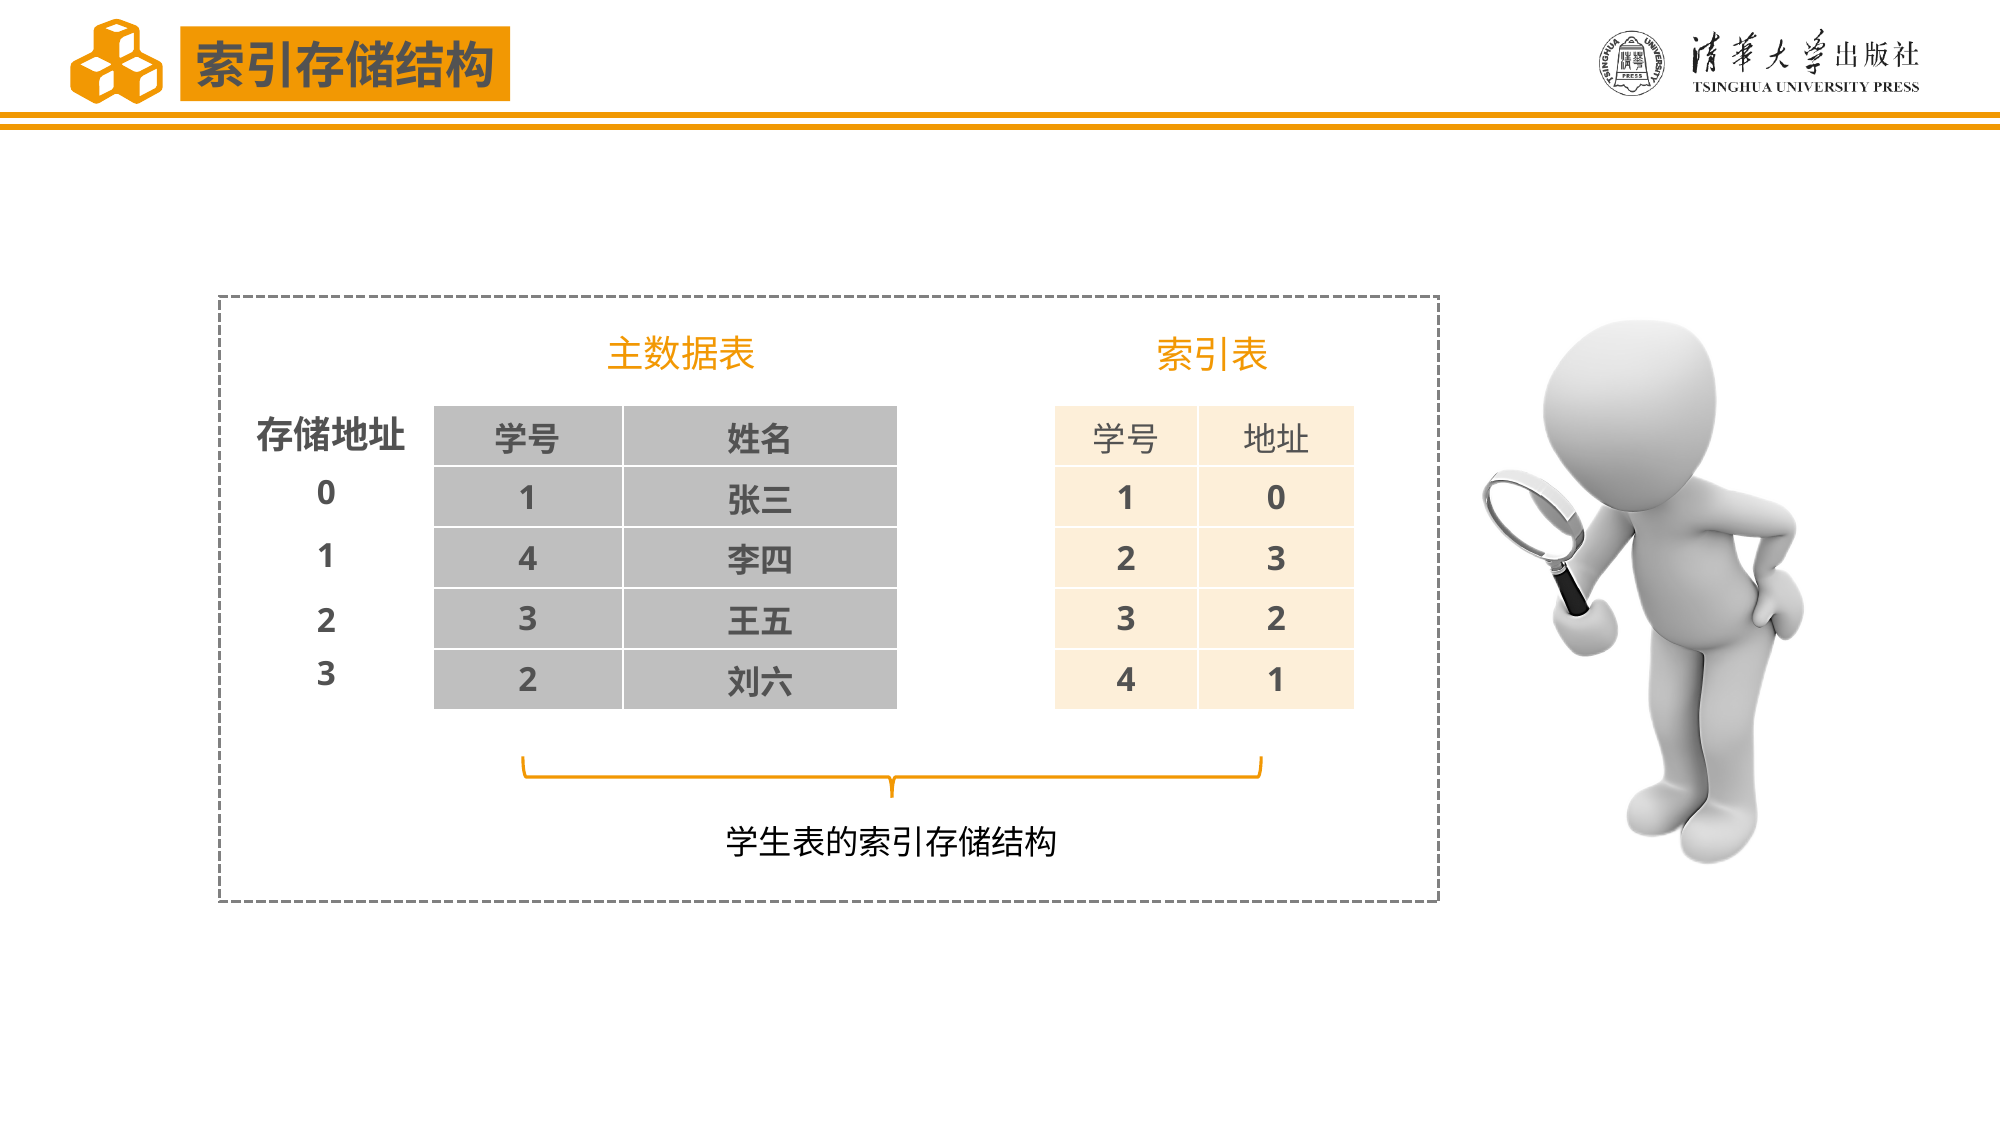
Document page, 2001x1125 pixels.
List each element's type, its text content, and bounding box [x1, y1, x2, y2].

text_box [218, 295, 1438, 903]
picture [1438, 267, 1890, 916]
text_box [522, 756, 1262, 870]
text_box 索引存储结构 [180, 26, 511, 102]
